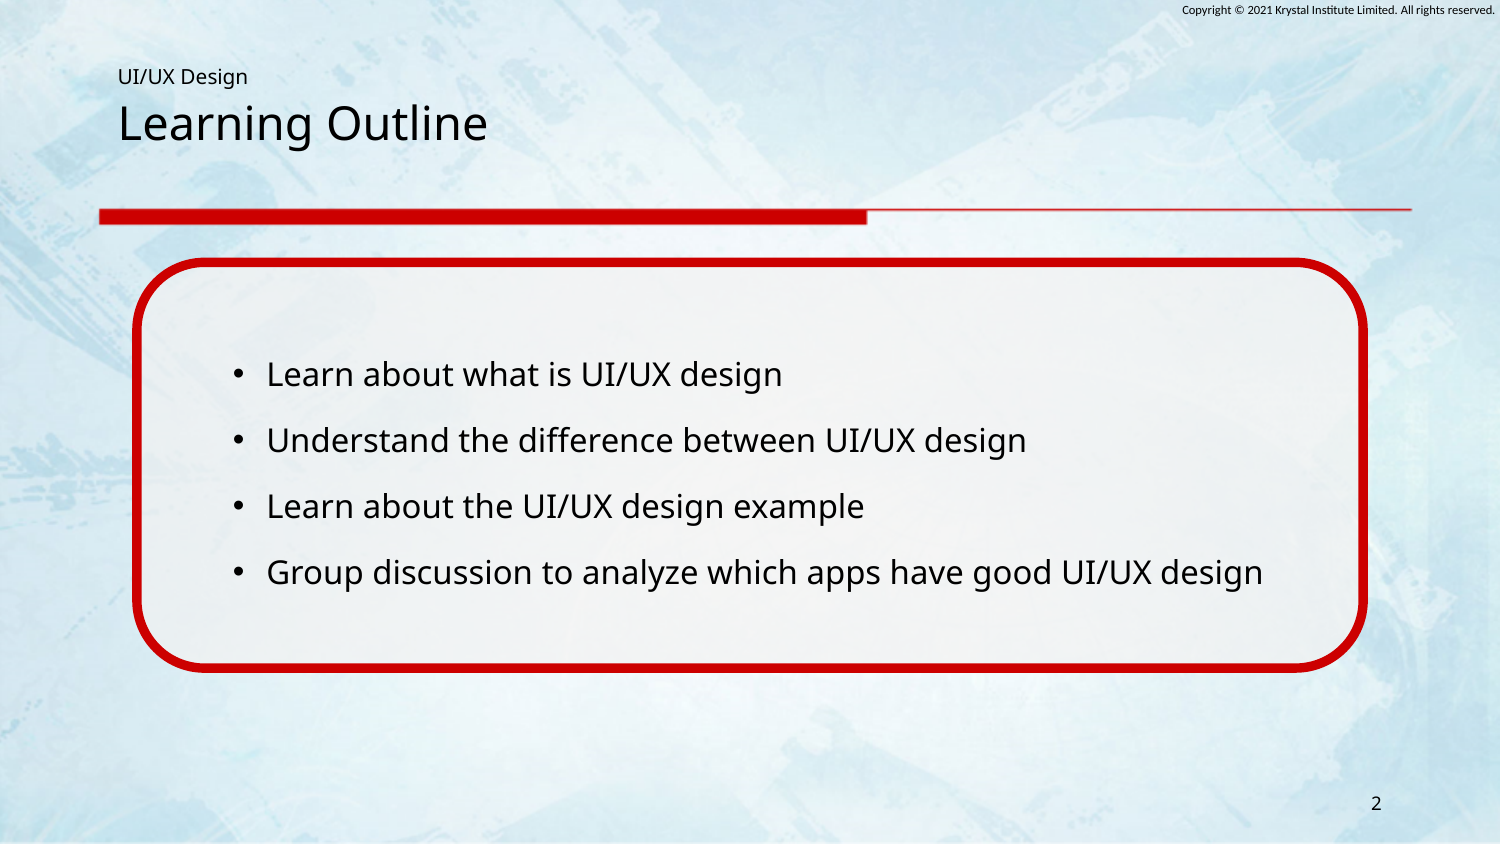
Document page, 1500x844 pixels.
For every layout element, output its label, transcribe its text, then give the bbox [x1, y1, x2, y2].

slide_number 2 [1059, 782, 1397, 827]
list Learn about what is UI/UX design Understand the difference between UI/UX design Learn about the UI/UX design example Group discussion to analyze which apps have good UI/UX design [217, 325, 1282, 605]
picture [0, 0, 1500, 844]
title Learning Outline [102, 94, 1395, 157]
